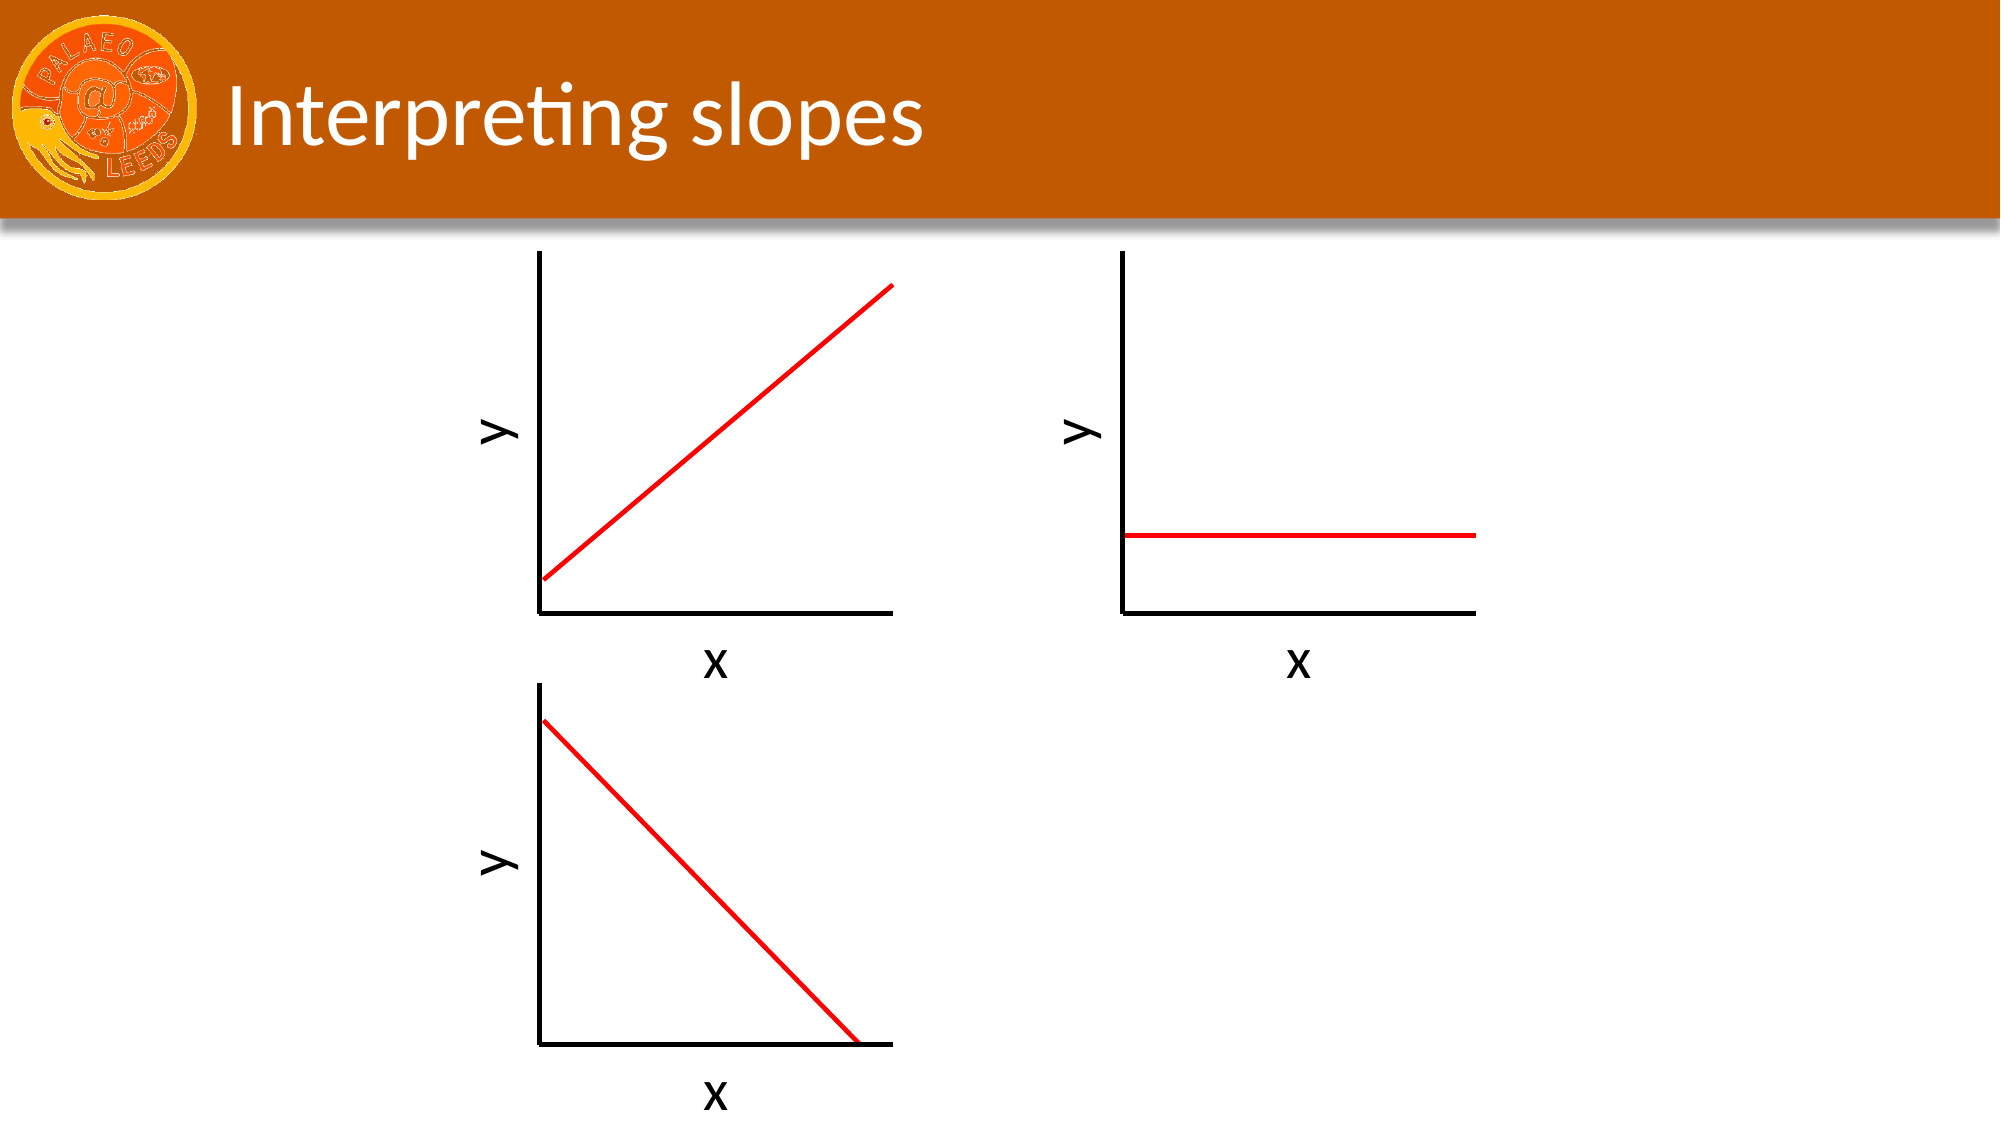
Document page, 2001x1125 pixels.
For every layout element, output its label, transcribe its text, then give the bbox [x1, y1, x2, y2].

text_box [0, 0, 2000, 219]
text_box Interpreting slopes [210, 17, 2000, 201]
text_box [1026, 251, 1476, 661]
picture [11, 15, 197, 200]
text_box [442, 251, 893, 661]
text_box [442, 682, 893, 1092]
